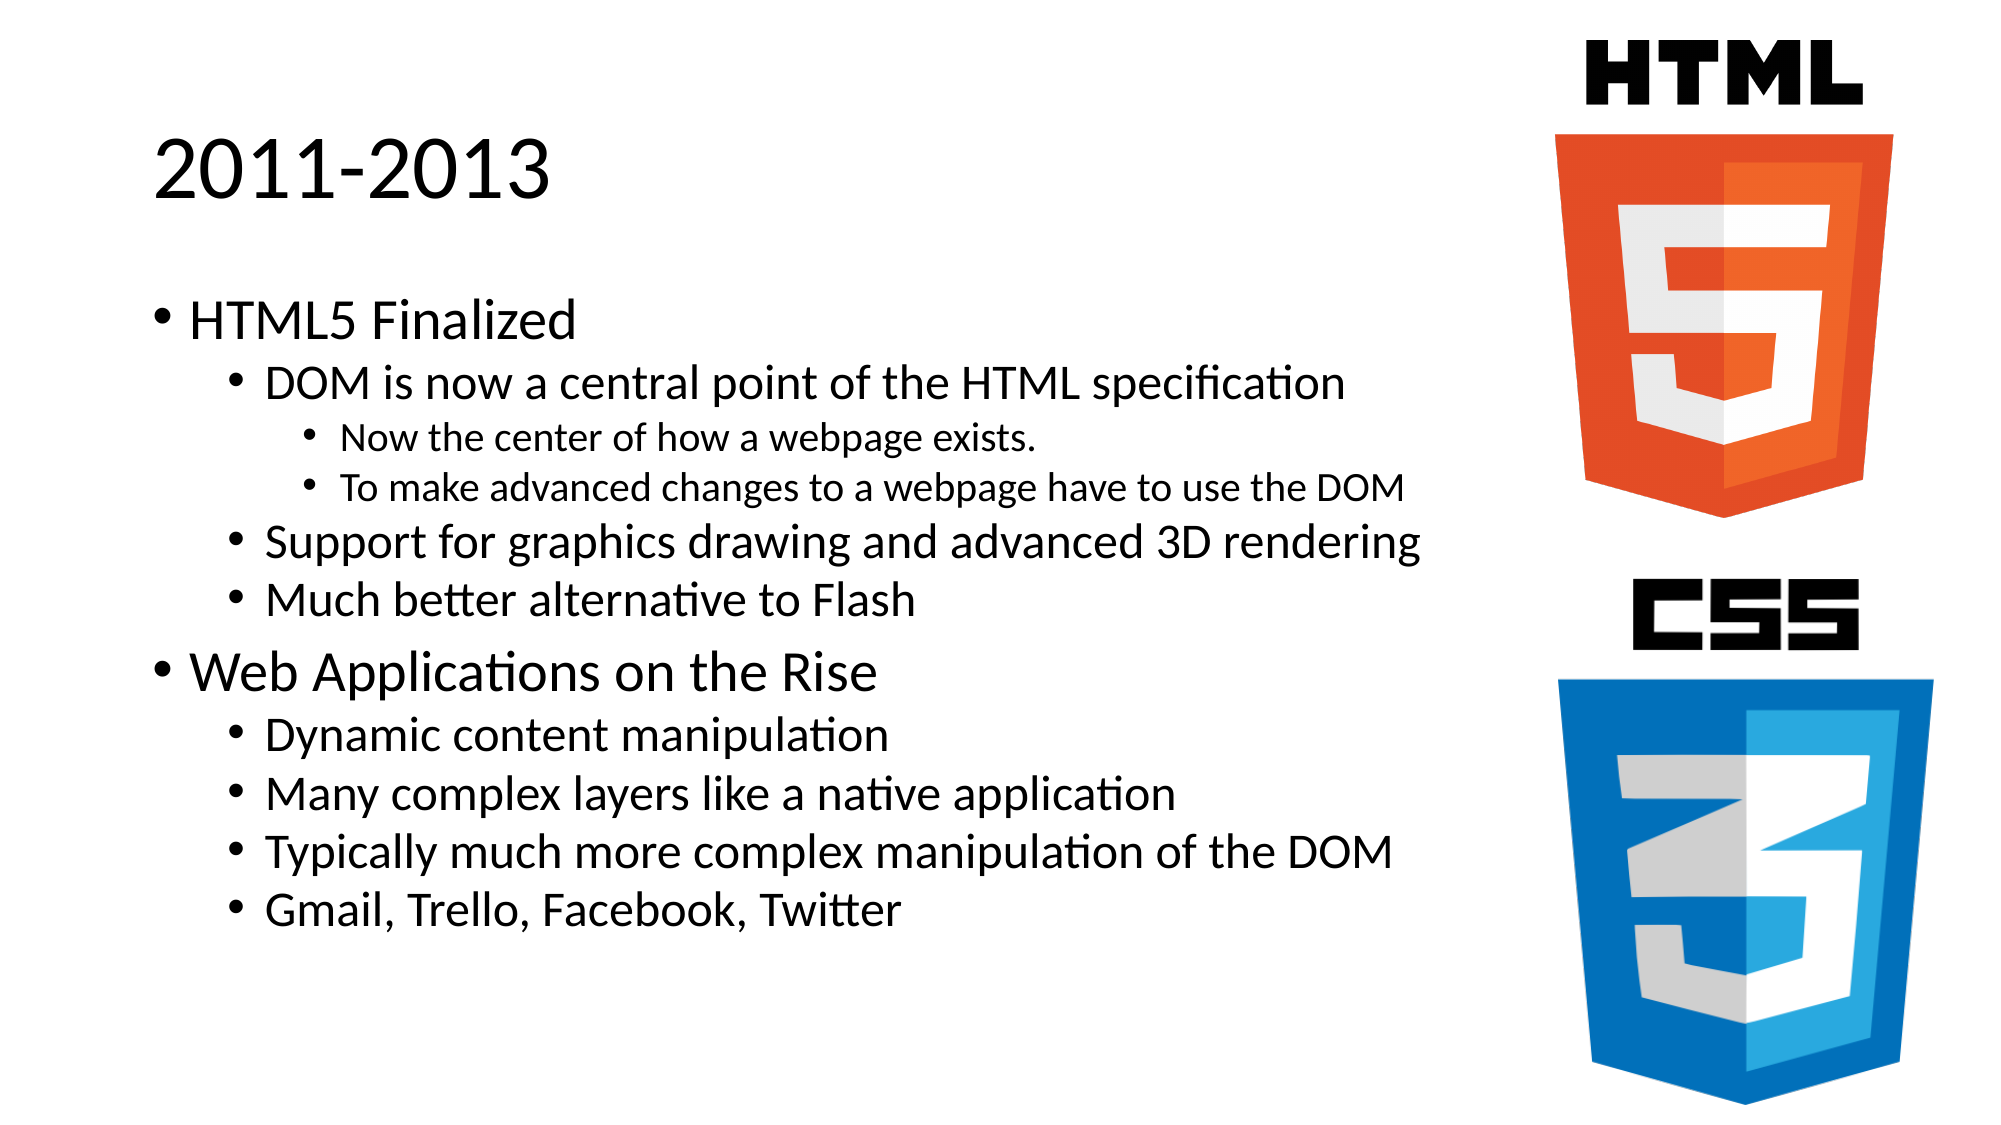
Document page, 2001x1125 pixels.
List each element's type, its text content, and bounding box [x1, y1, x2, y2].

list HTML5 Finalized DOM is now a central point of the HTML specification Now the center of how a webpage exists. To make advanced changes to a webpage have to use the DOM Support for graphics drawing and advanced 3D rendering Much better alternative to Flash Web Applications on the Rise Dynamic content manipulation Many complex layers like a native application Typically much more complex manipulation of the DOM Gmail, Trello, Facebook, Twitter [137, 287, 1863, 1001]
title 2011-2013 [137, 59, 1480, 278]
picture [1557, 578, 1934, 1106]
picture [1485, 40, 1964, 518]
